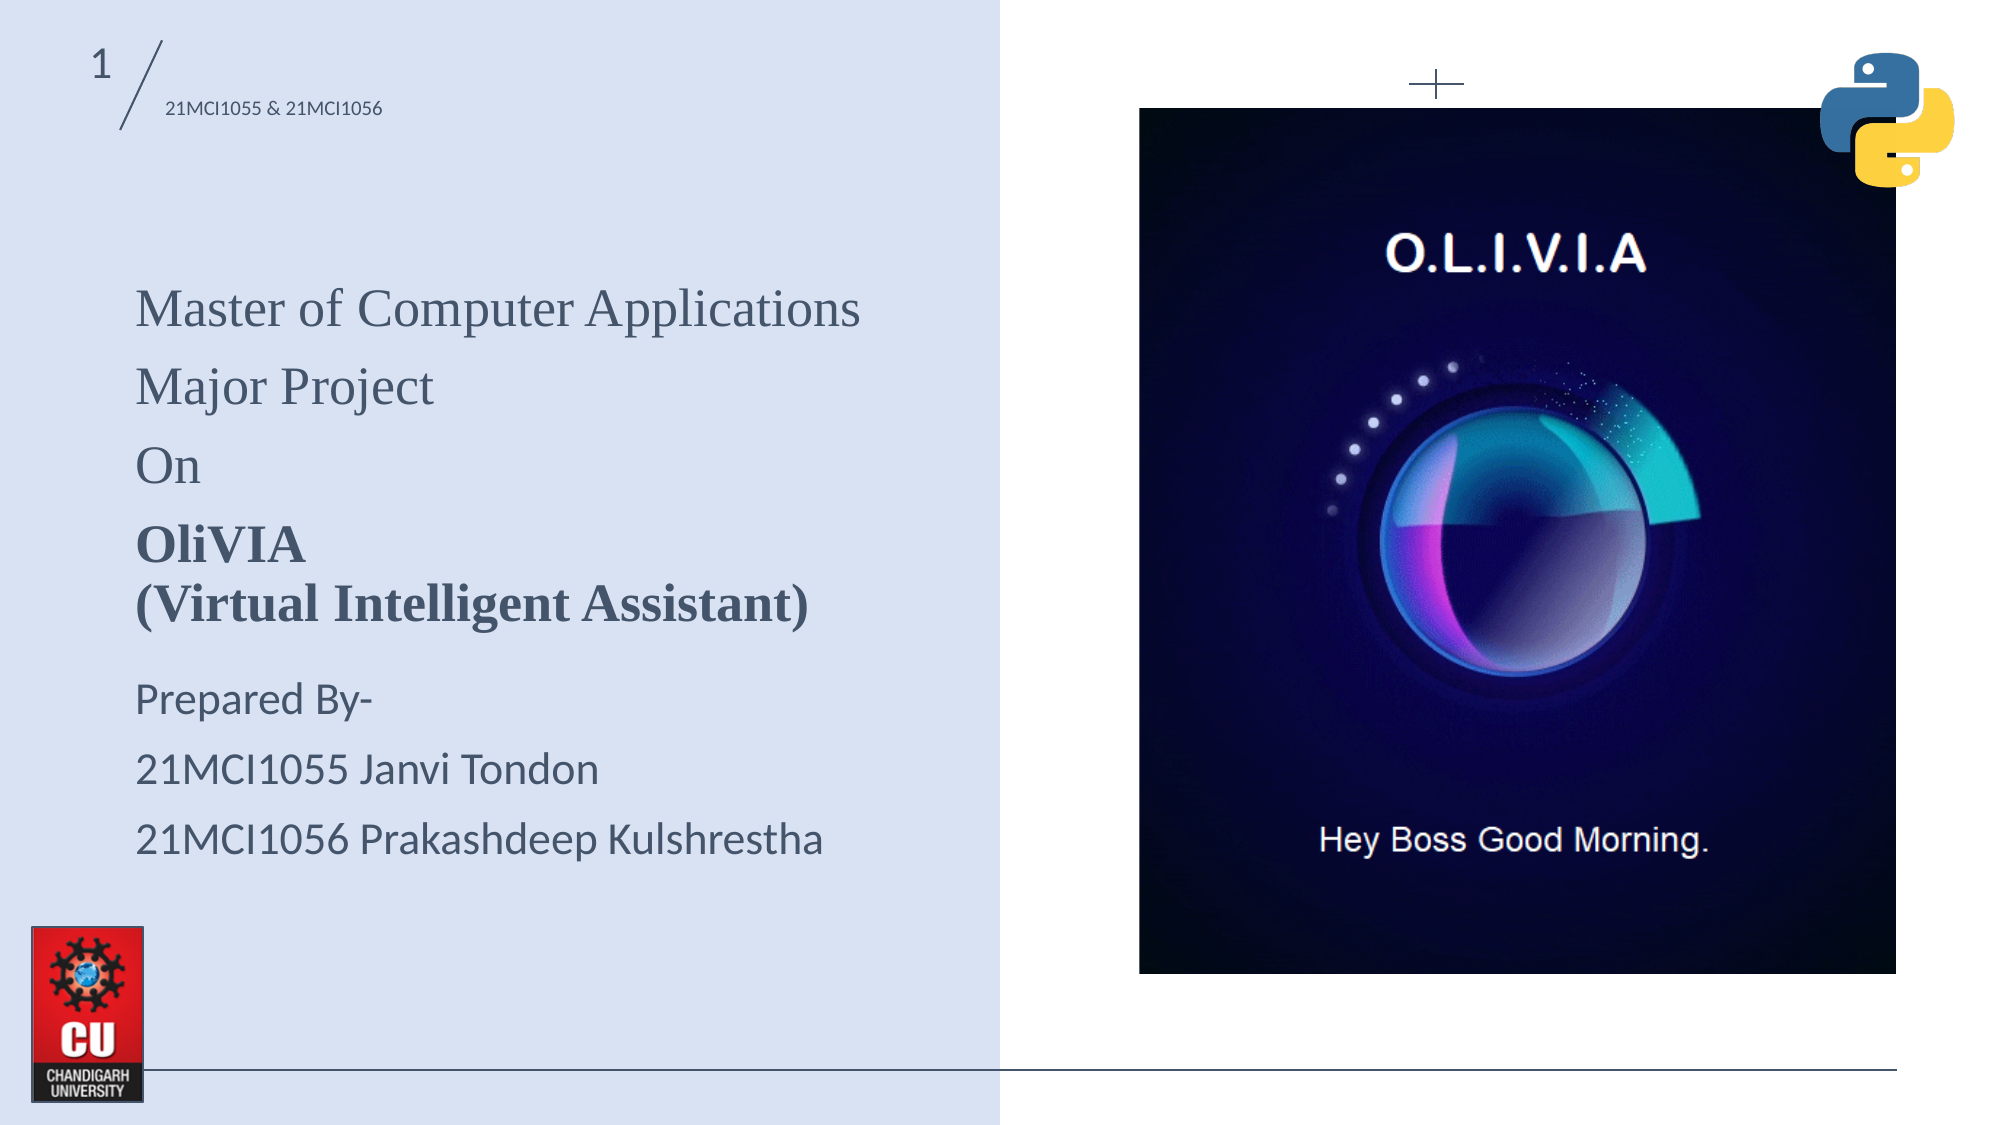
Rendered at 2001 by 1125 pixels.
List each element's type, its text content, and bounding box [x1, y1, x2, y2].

picture [1139, 33, 1974, 975]
picture [30, 926, 144, 1103]
text_box [0, 0, 1001, 1125]
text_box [120, 40, 163, 130]
subtitle Prepared By- 21MCI1055 Janvi Tondon 21MCI1056 Prakashdeep Kulshrestha [120, 667, 979, 988]
slide_number 1 [0, 0, 128, 120]
footer 21MCI1055 & 21MCI1056 [163, 89, 720, 129]
text_box [1001, 0, 2000, 1125]
title Master of Computer Applications Major Project On OliVIA (Virtual Intelligent Assistant) [120, 209, 979, 641]
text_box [1408, 68, 1465, 99]
